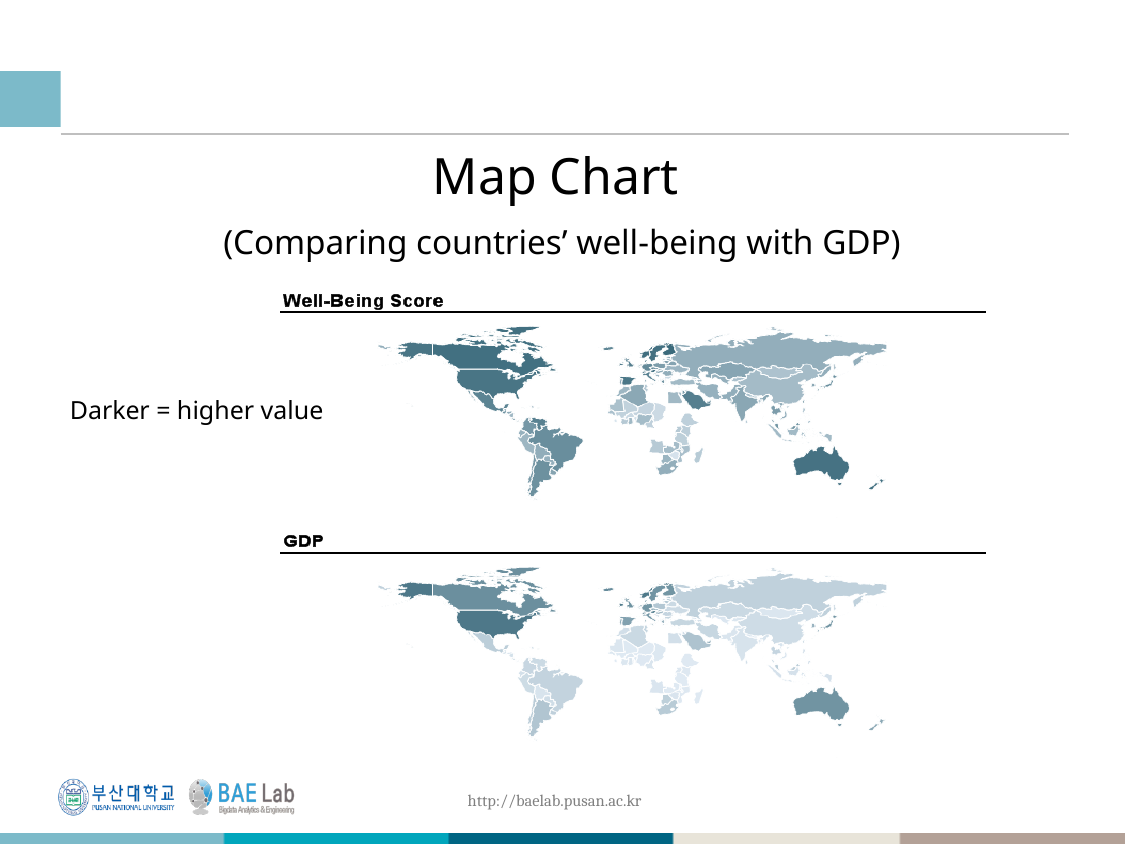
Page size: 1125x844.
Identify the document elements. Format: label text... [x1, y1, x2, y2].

text_box Darker = higher value [28, 387, 273, 432]
picture [55, 775, 175, 819]
picture [673, 833, 1125, 844]
picture [186, 776, 300, 816]
text_box Map Chart (Comparing countries’ well-being with GDP) [56, 137, 1069, 267]
picture [278, 288, 989, 770]
picture [0, 833, 448, 844]
